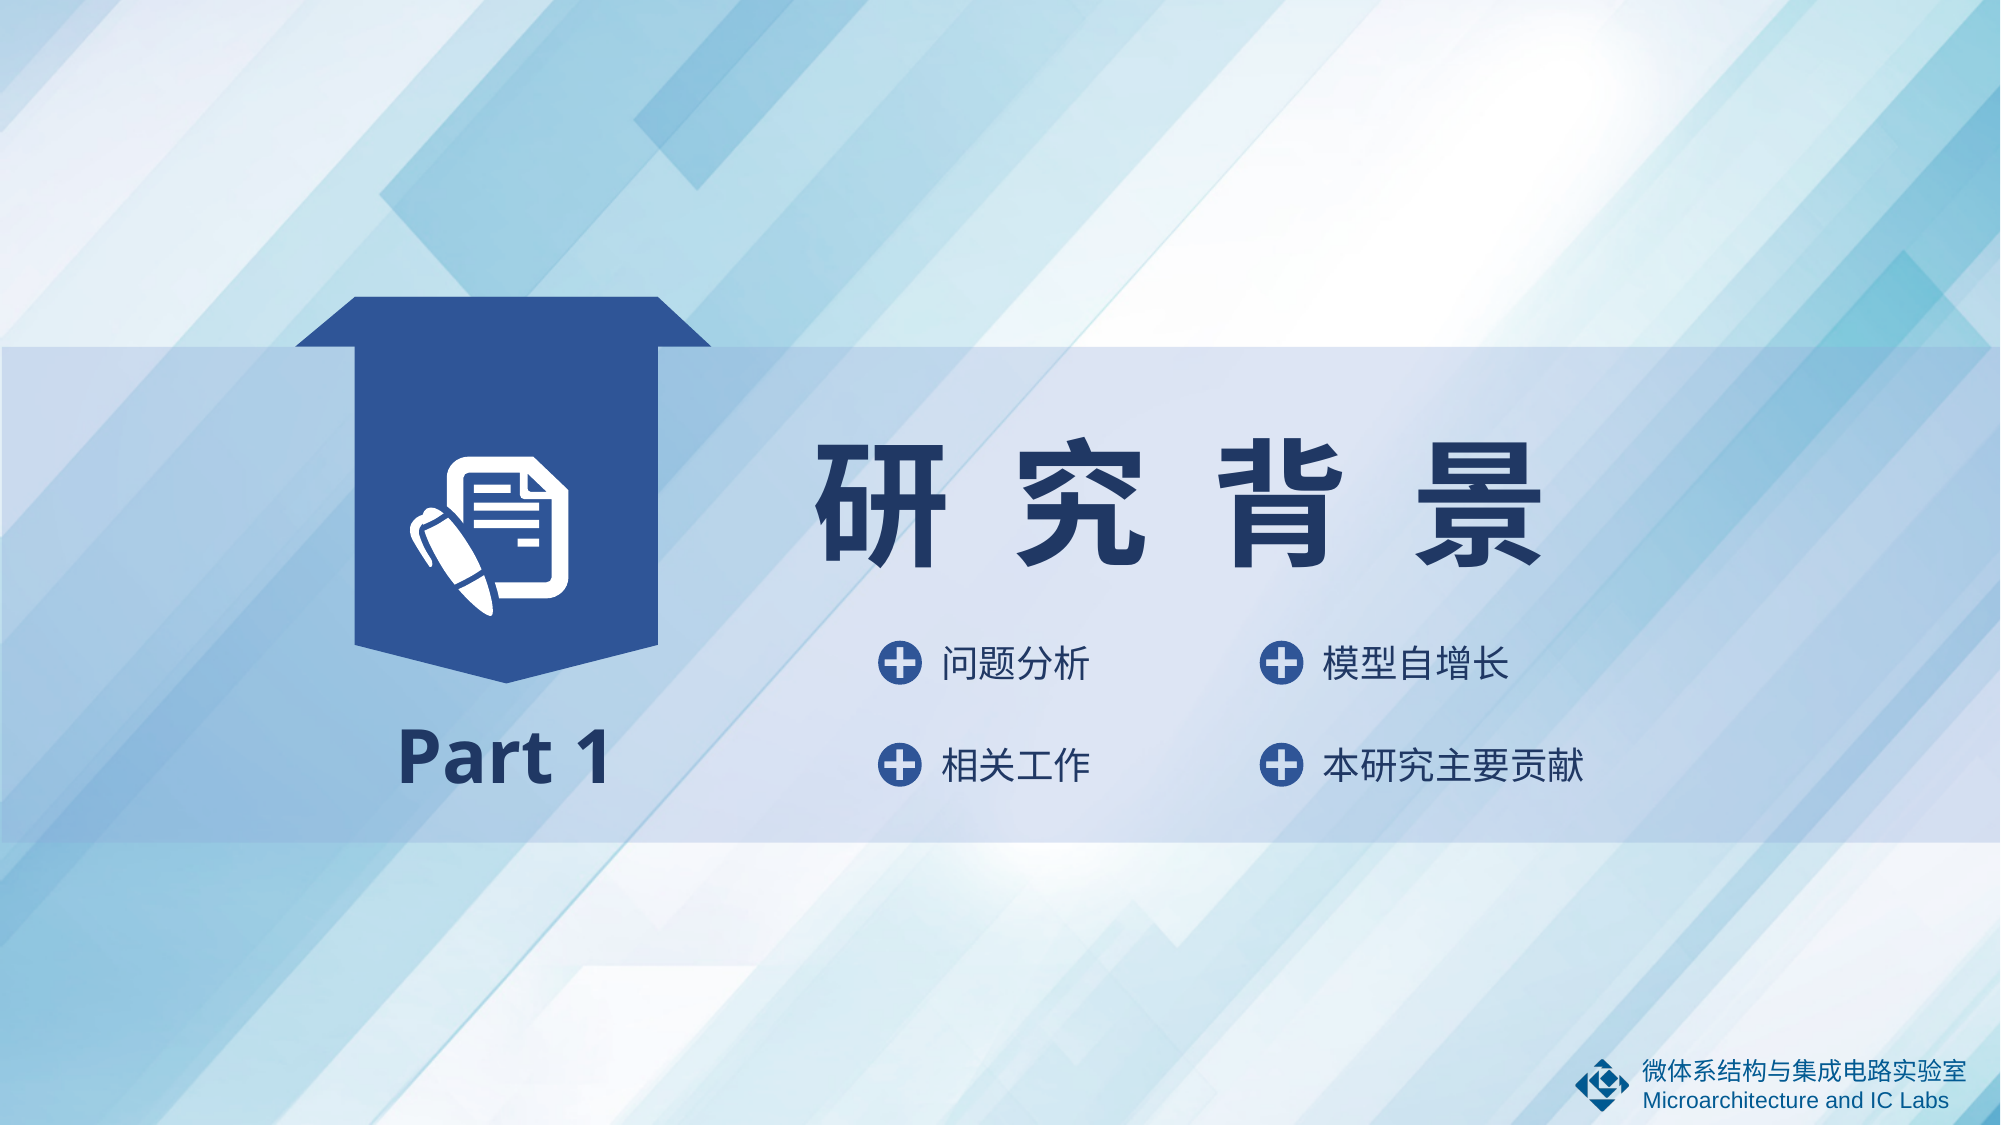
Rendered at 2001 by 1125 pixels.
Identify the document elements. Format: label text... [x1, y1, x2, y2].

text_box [877, 734, 1118, 795]
text_box 研 究 背 景 [797, 410, 1731, 591]
picture [0, 0, 2001, 1125]
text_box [878, 632, 1118, 693]
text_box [1259, 734, 1615, 795]
text_box Part 1 [333, 701, 679, 807]
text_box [295, 296, 712, 684]
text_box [1572, 1054, 2000, 1115]
text_box [1, 346, 2000, 844]
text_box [1259, 632, 1535, 693]
